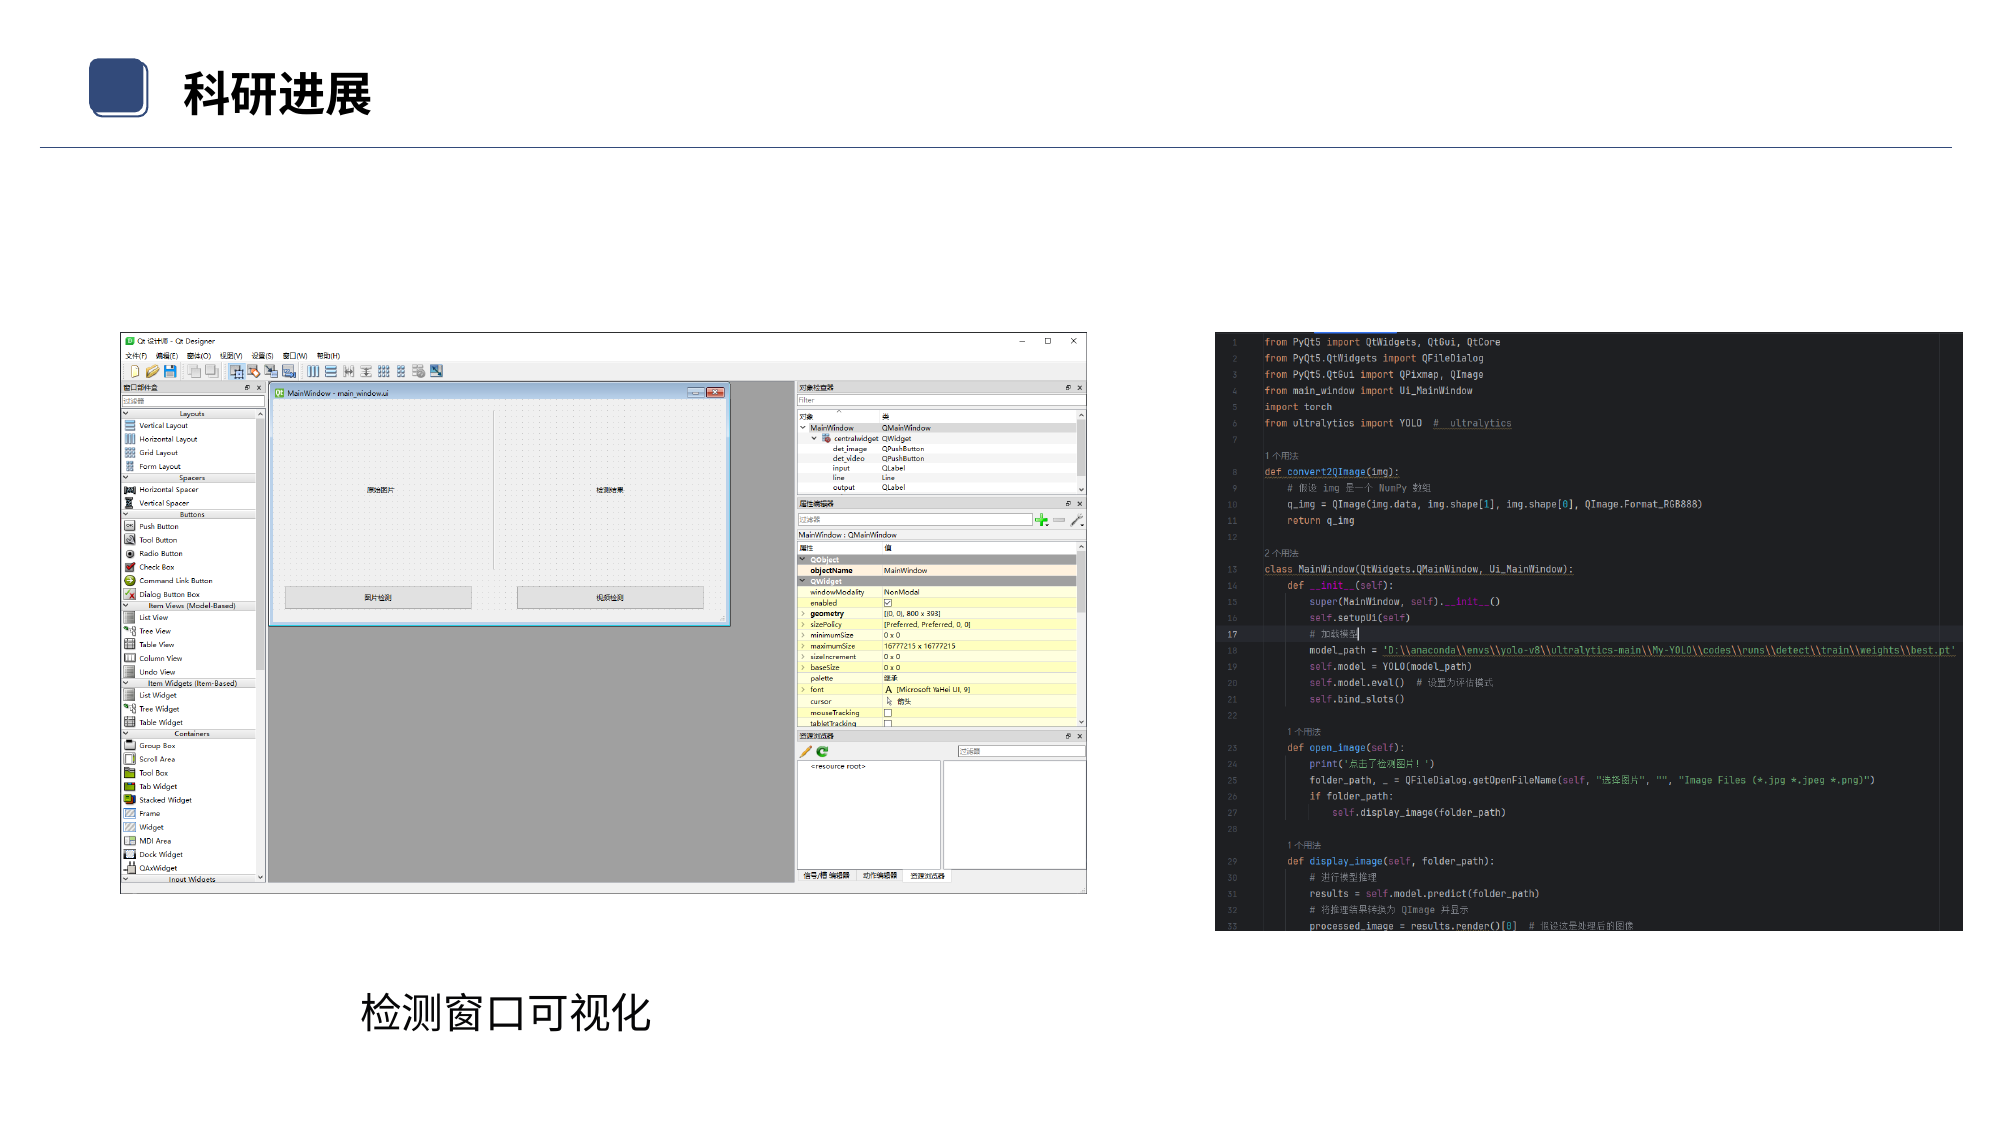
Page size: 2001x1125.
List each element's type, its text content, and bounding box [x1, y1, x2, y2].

text_box 检测窗口可视化 [345, 979, 762, 1045]
picture [120, 332, 1087, 894]
list 科研进展 [168, 55, 1038, 133]
picture [1215, 332, 1963, 931]
